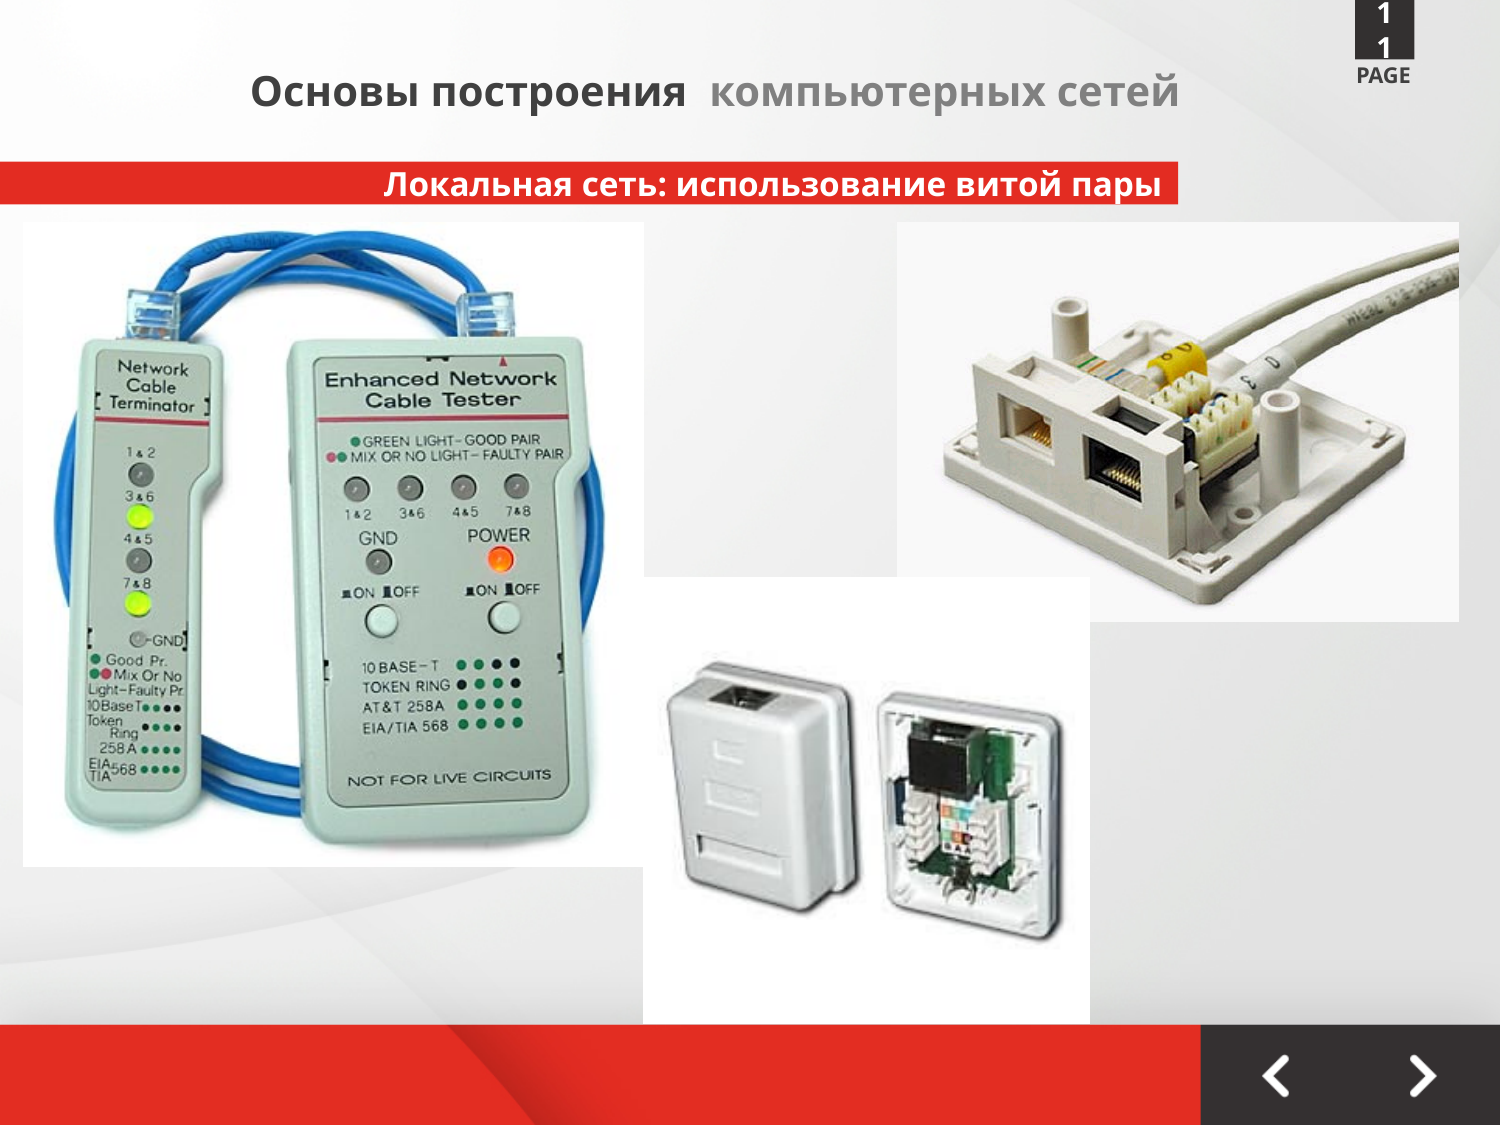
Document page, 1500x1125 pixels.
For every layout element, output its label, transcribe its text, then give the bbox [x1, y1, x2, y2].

picture [0, 0, 1500, 1125]
text_box Основы построения компьютерных сетей [22, 57, 1196, 123]
subtitle Локальная сеть: использование витой пары [0, 161, 1179, 205]
text_box 11 [1353, 0, 1417, 61]
text_box PAGE [1341, 54, 1426, 96]
